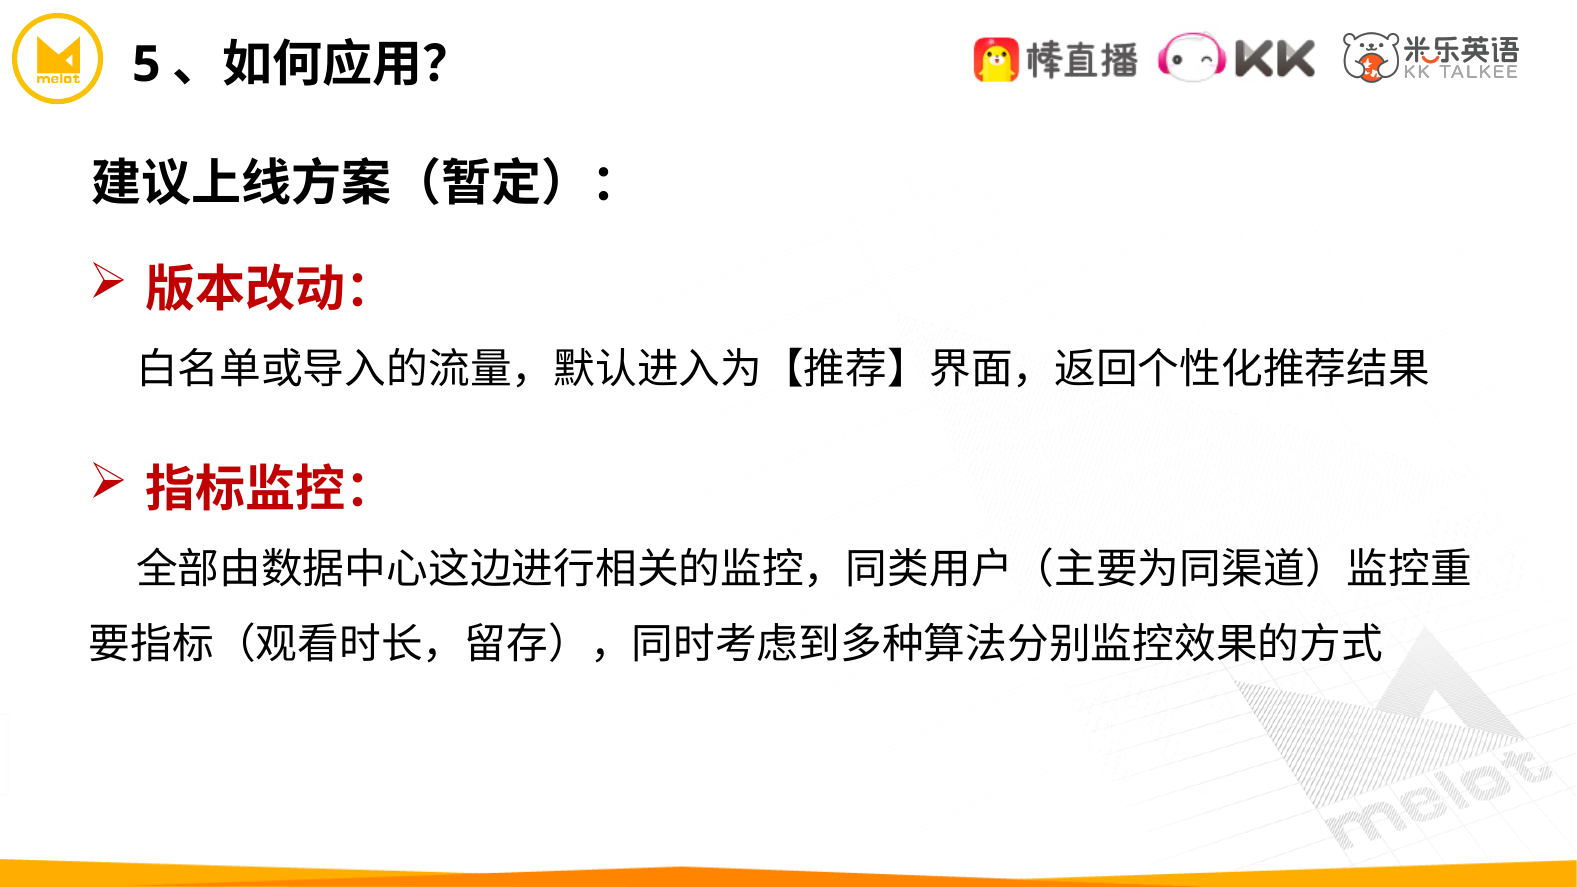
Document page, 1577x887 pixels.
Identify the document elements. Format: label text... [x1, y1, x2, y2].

text_box 指标监控： 全部由数据中心这边进行相关的监控，同类用户（主要为同渠道）监控重要指标（观看时长，留存），同时考虑到多种算法分别监控效果的方式 [74, 419, 1515, 675]
text_box 版本改动： 白名单或导入的流量，默认进入为【推荐】界面，返回个性化推荐结果 [74, 218, 1515, 399]
text_box 5、如何应用？ [120, 11, 933, 111]
picture [0, 0, 1577, 887]
text_box 建议上线方案（暂定）： [77, 143, 657, 218]
